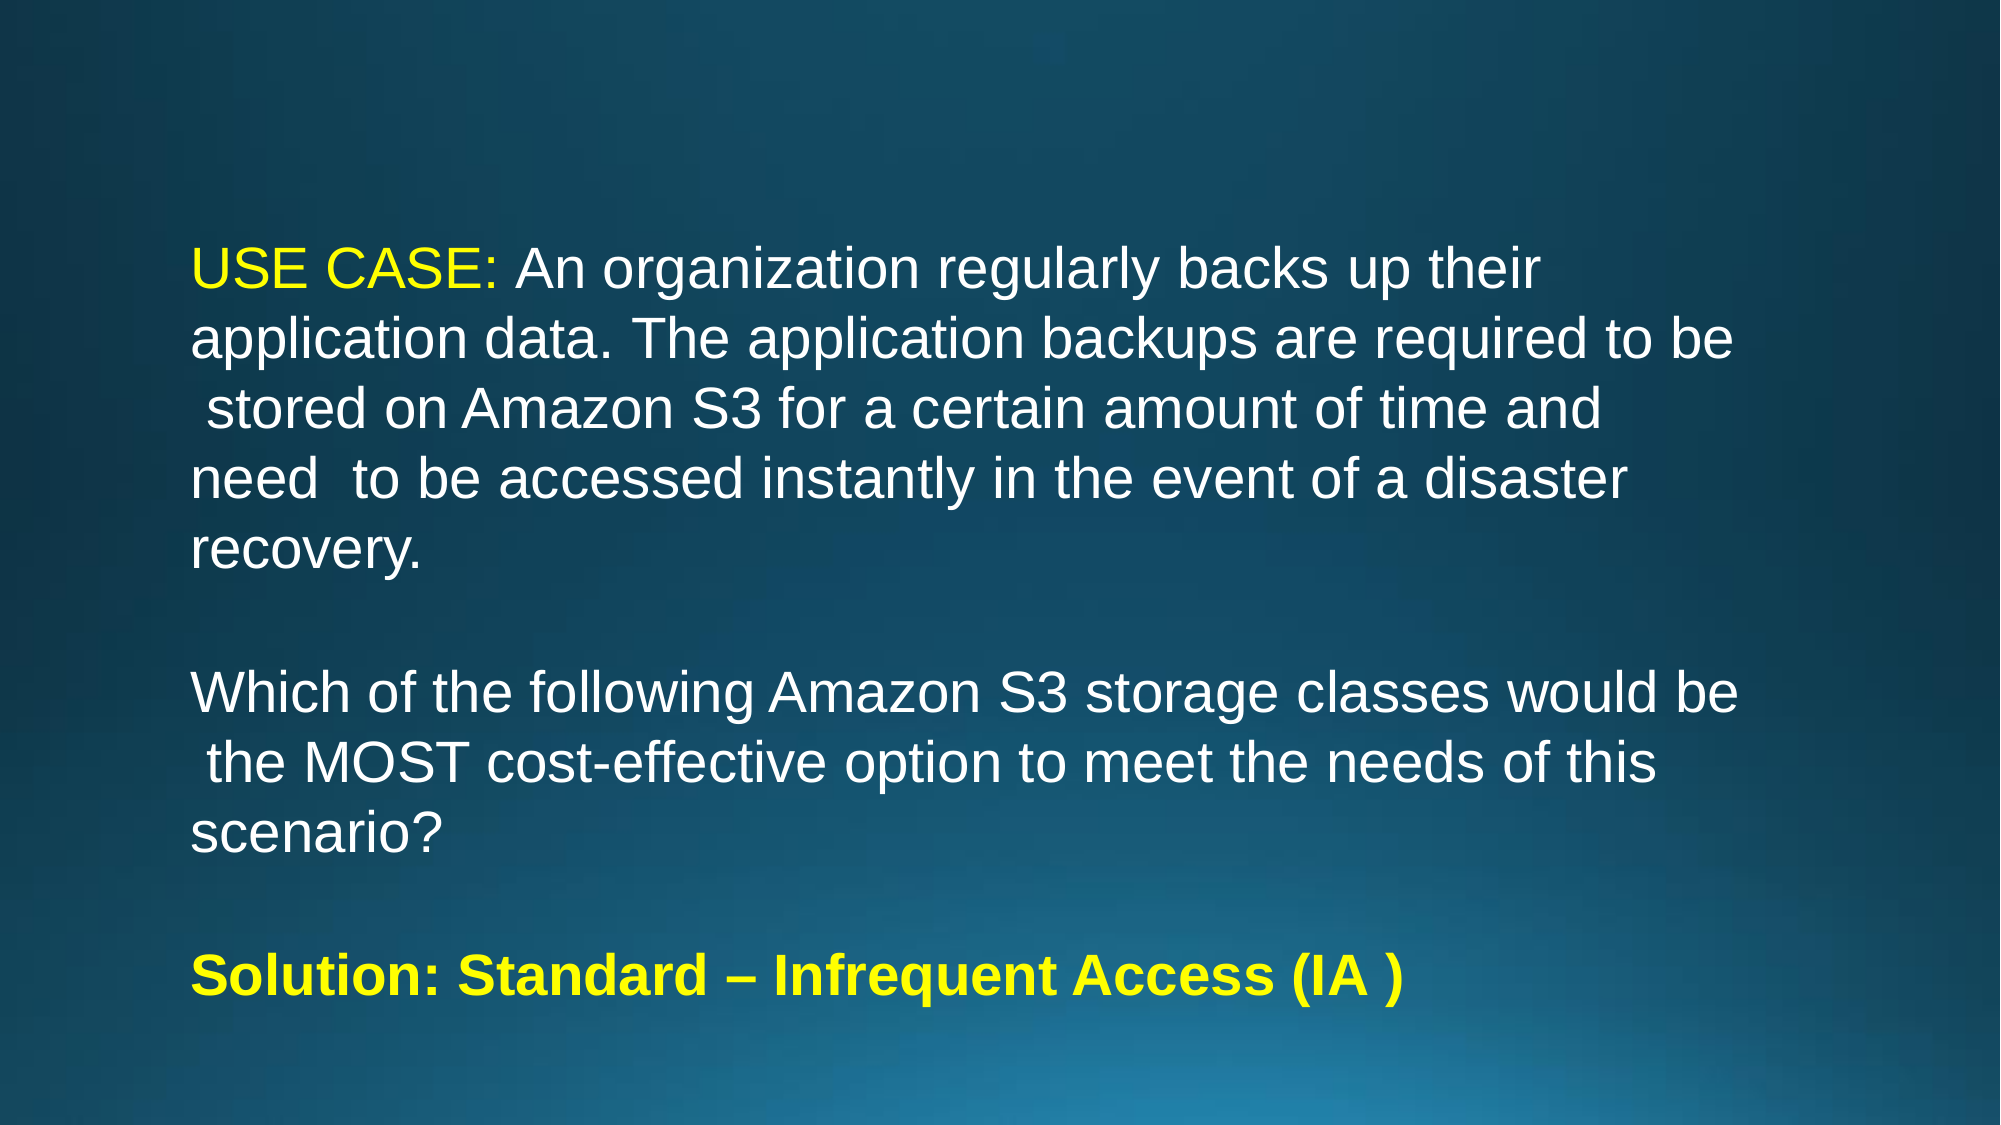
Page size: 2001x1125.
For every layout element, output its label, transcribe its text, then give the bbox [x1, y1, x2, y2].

picture [0, 0, 2000, 1125]
text_box USE CASE: An organization regularly backs up their application data. The application backups are required to be stored on Amazon S3 for a certain amount of time and need to be accessed instantly in the event of a disaster recovery. Which of the following Amazon S3 storage classes would be the MOST cost-effective option to meet the needs of this scenario? Solution: Standard – Infrequent Access (IA ) [188, 228, 1747, 1007]
